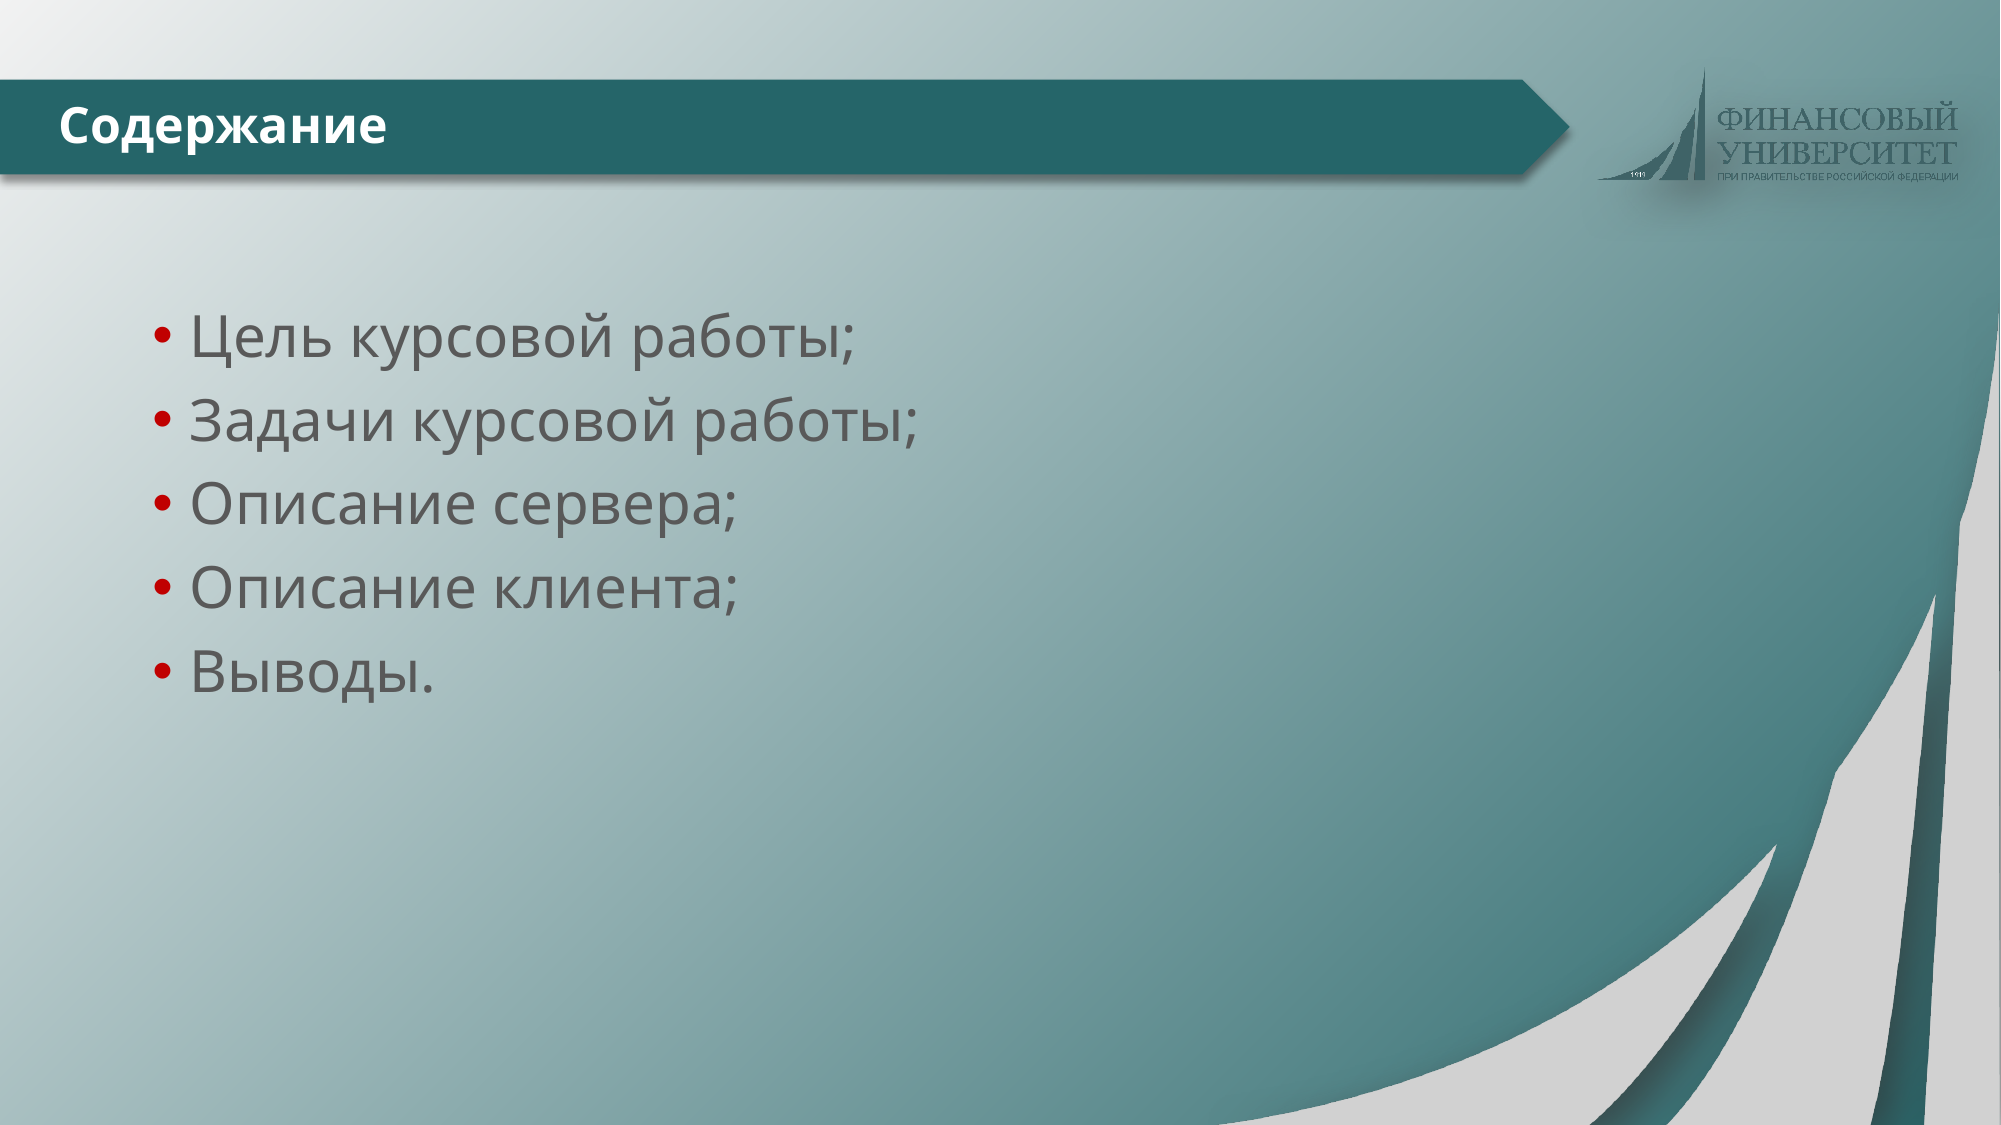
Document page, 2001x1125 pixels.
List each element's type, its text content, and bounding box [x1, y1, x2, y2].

title Содержание [44, 92, 1749, 155]
picture [1595, 62, 1959, 192]
list Цель курсовой работы; Задачи курсовой работы; Описание сервера; Описание клиента; Выводы. [137, 299, 995, 1014]
